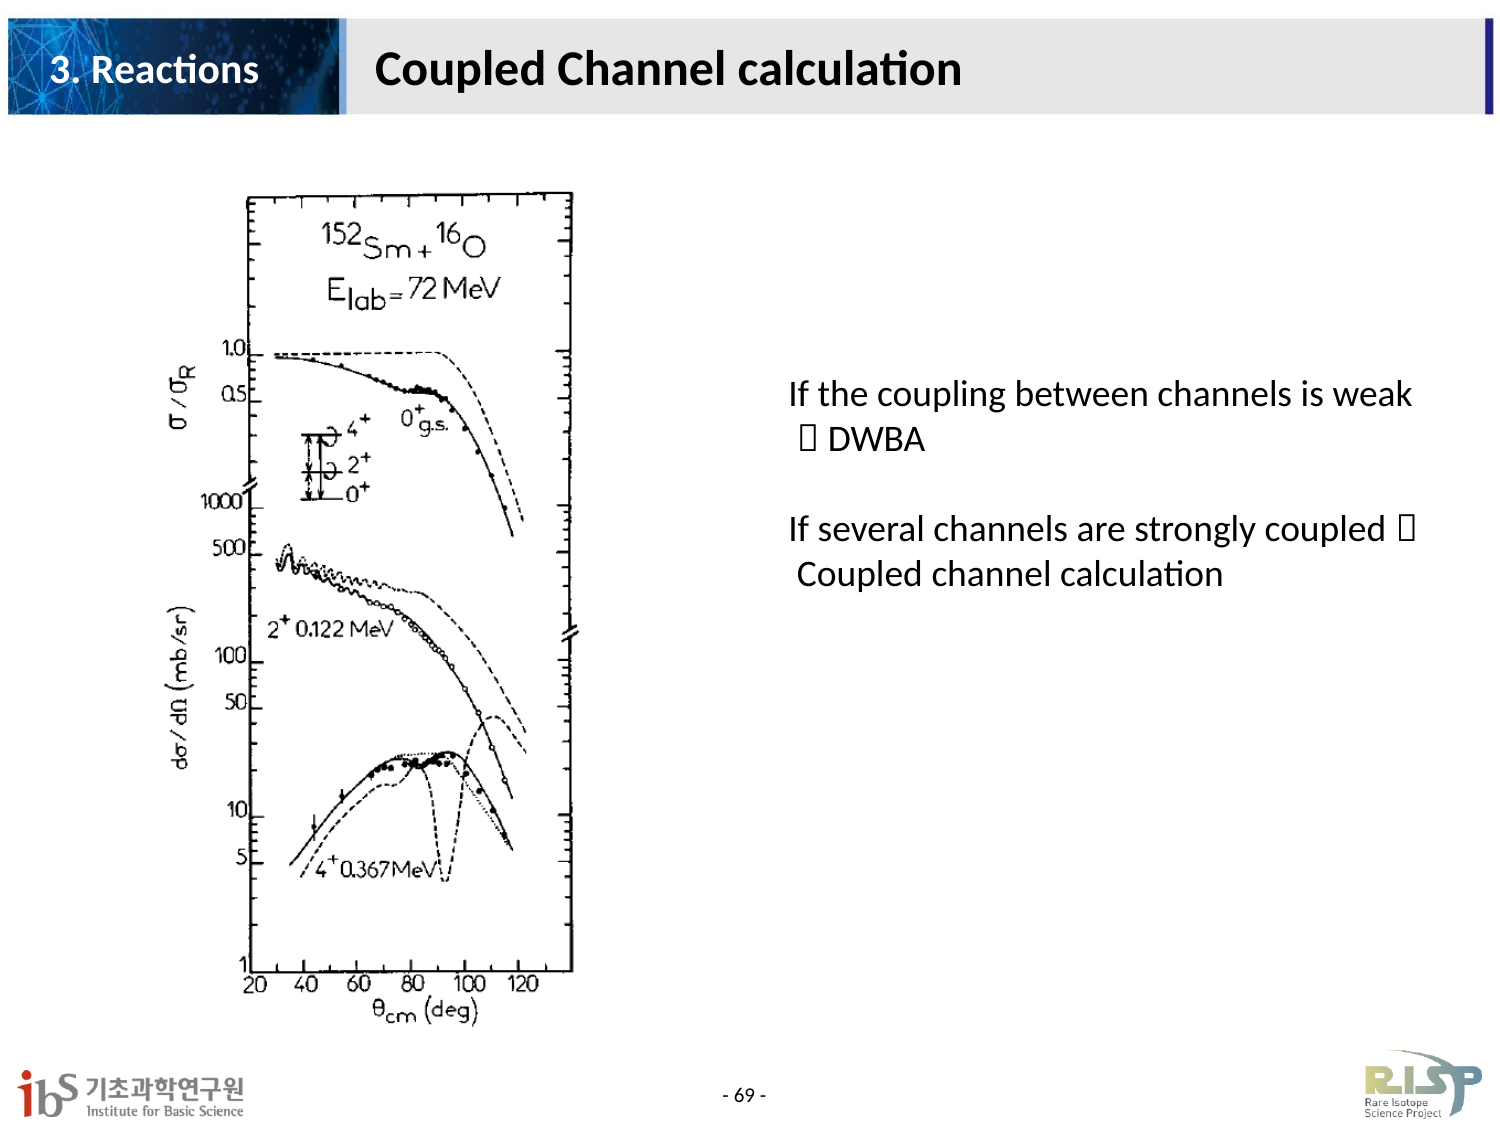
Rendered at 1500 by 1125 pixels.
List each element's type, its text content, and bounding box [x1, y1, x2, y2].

picture [86, 172, 736, 1032]
picture [1364, 1049, 1482, 1119]
picture [17, 1070, 243, 1117]
text_box If the coupling between channels is weak  DWBA If several channels are strongly coupled  Coupled channel calculation [773, 361, 1483, 647]
picture [2, 10, 1500, 130]
